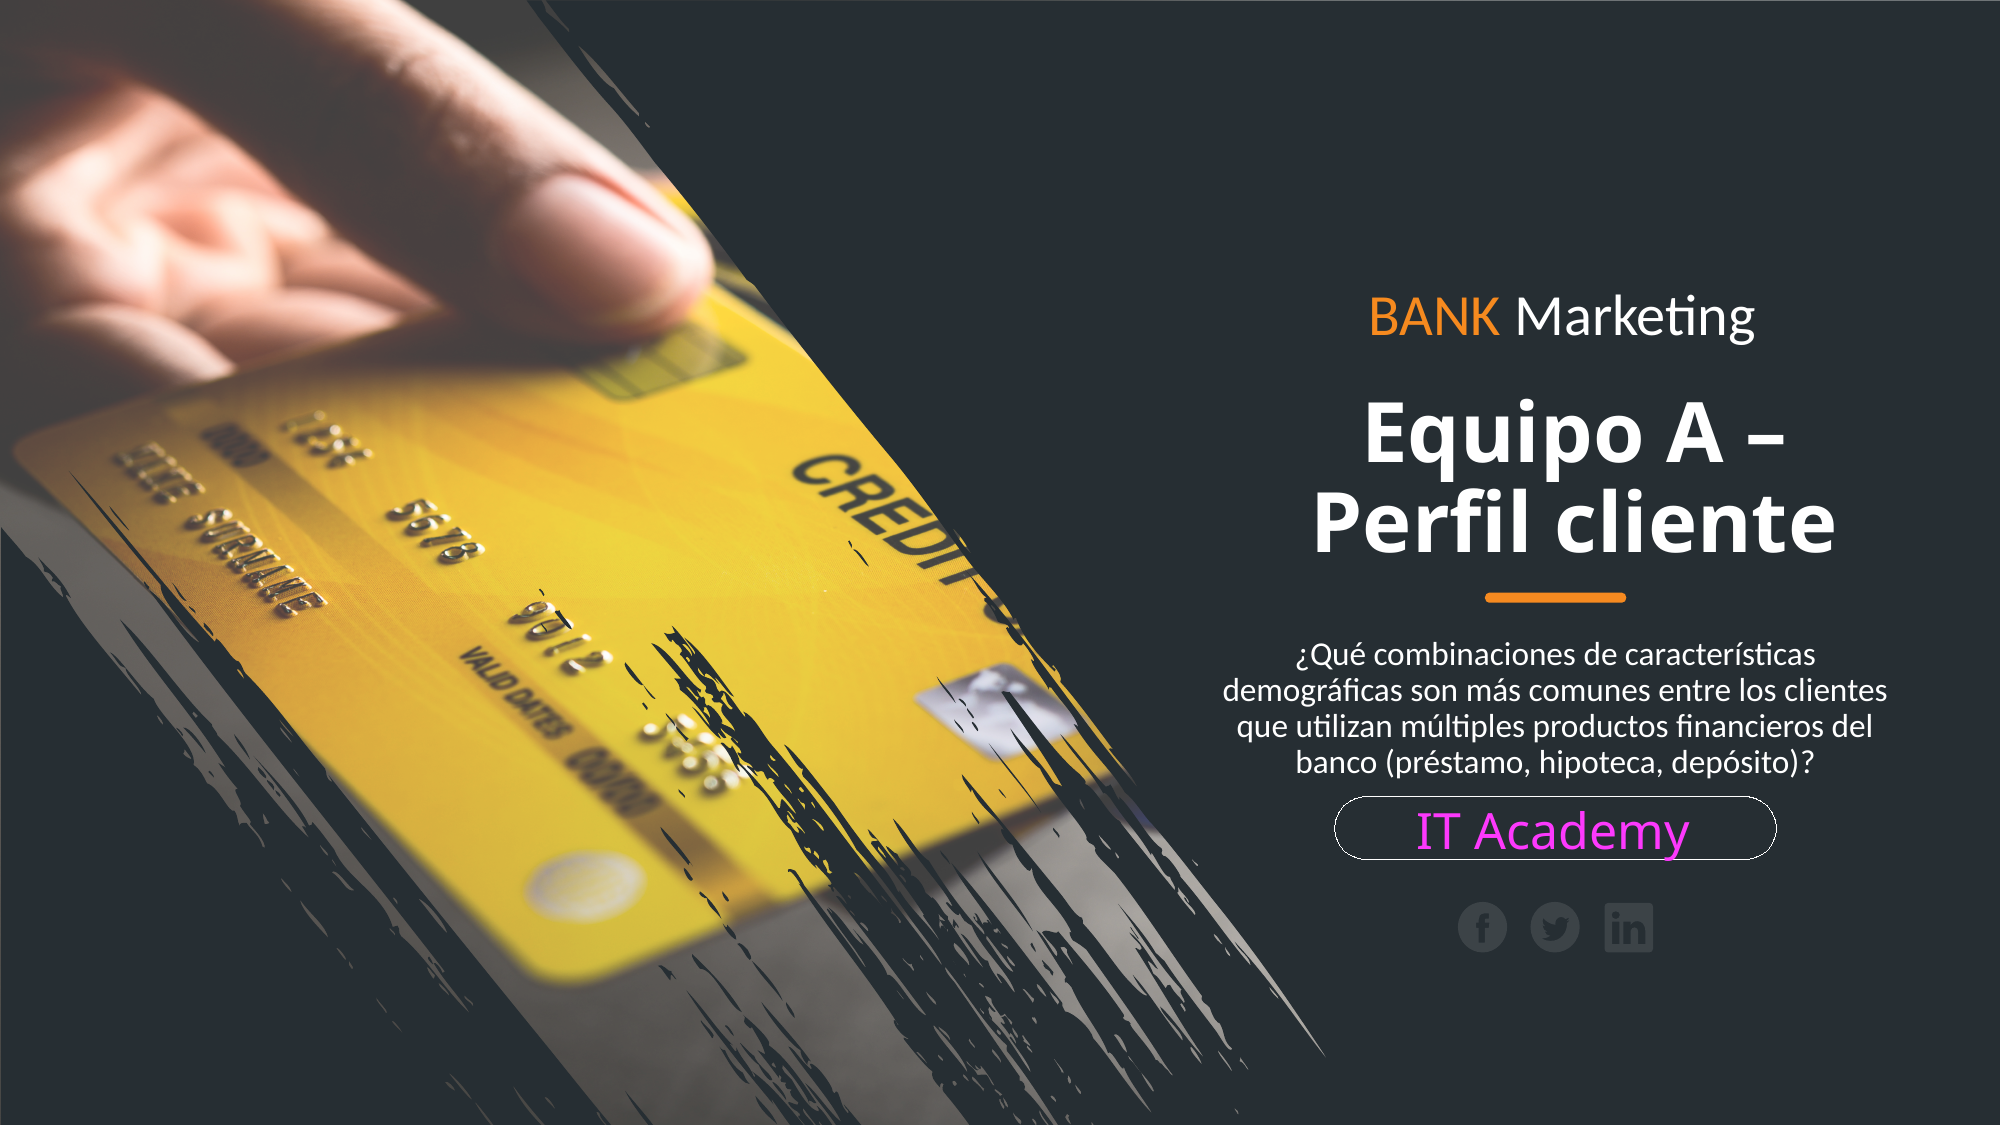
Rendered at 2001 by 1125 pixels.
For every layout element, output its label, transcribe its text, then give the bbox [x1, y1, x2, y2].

list Equipo A – Perfil cliente [1190, 383, 1921, 568]
text_box IT Academy [1391, 798, 1715, 867]
picture [1317, 252, 1793, 377]
text_box BANK Marketing [1324, 257, 1801, 366]
